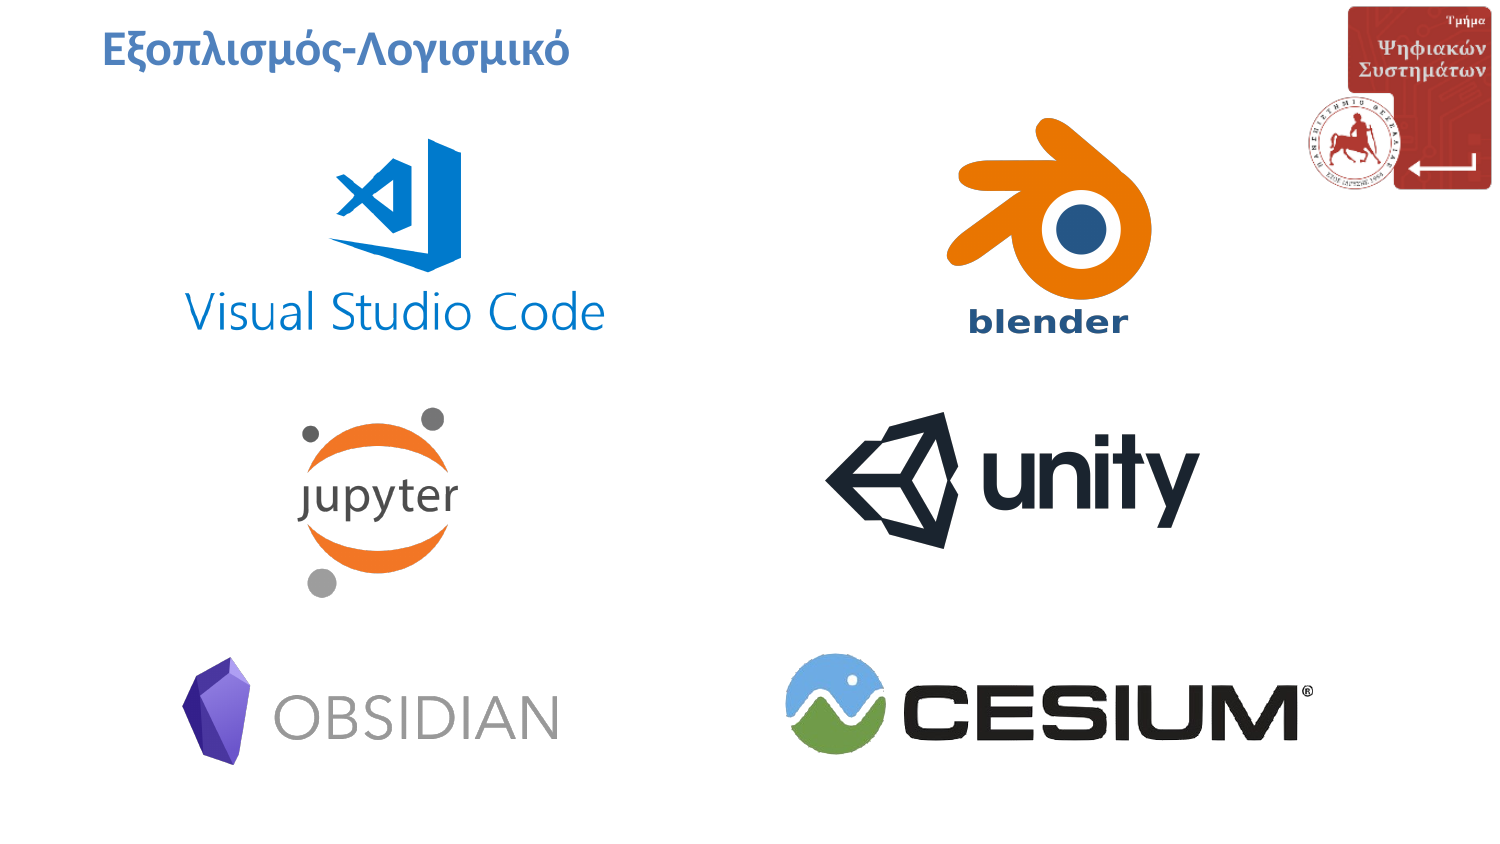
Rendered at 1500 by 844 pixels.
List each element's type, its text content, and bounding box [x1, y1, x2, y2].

picture [937, 112, 1163, 338]
picture [150, 637, 601, 788]
picture [1301, 0, 1499, 197]
picture [824, 412, 1201, 549]
picture [192, 405, 563, 601]
picture [778, 562, 1313, 844]
title Εξοπλισμός-Λογισμικό [87, 8, 1381, 103]
picture [149, 112, 638, 357]
